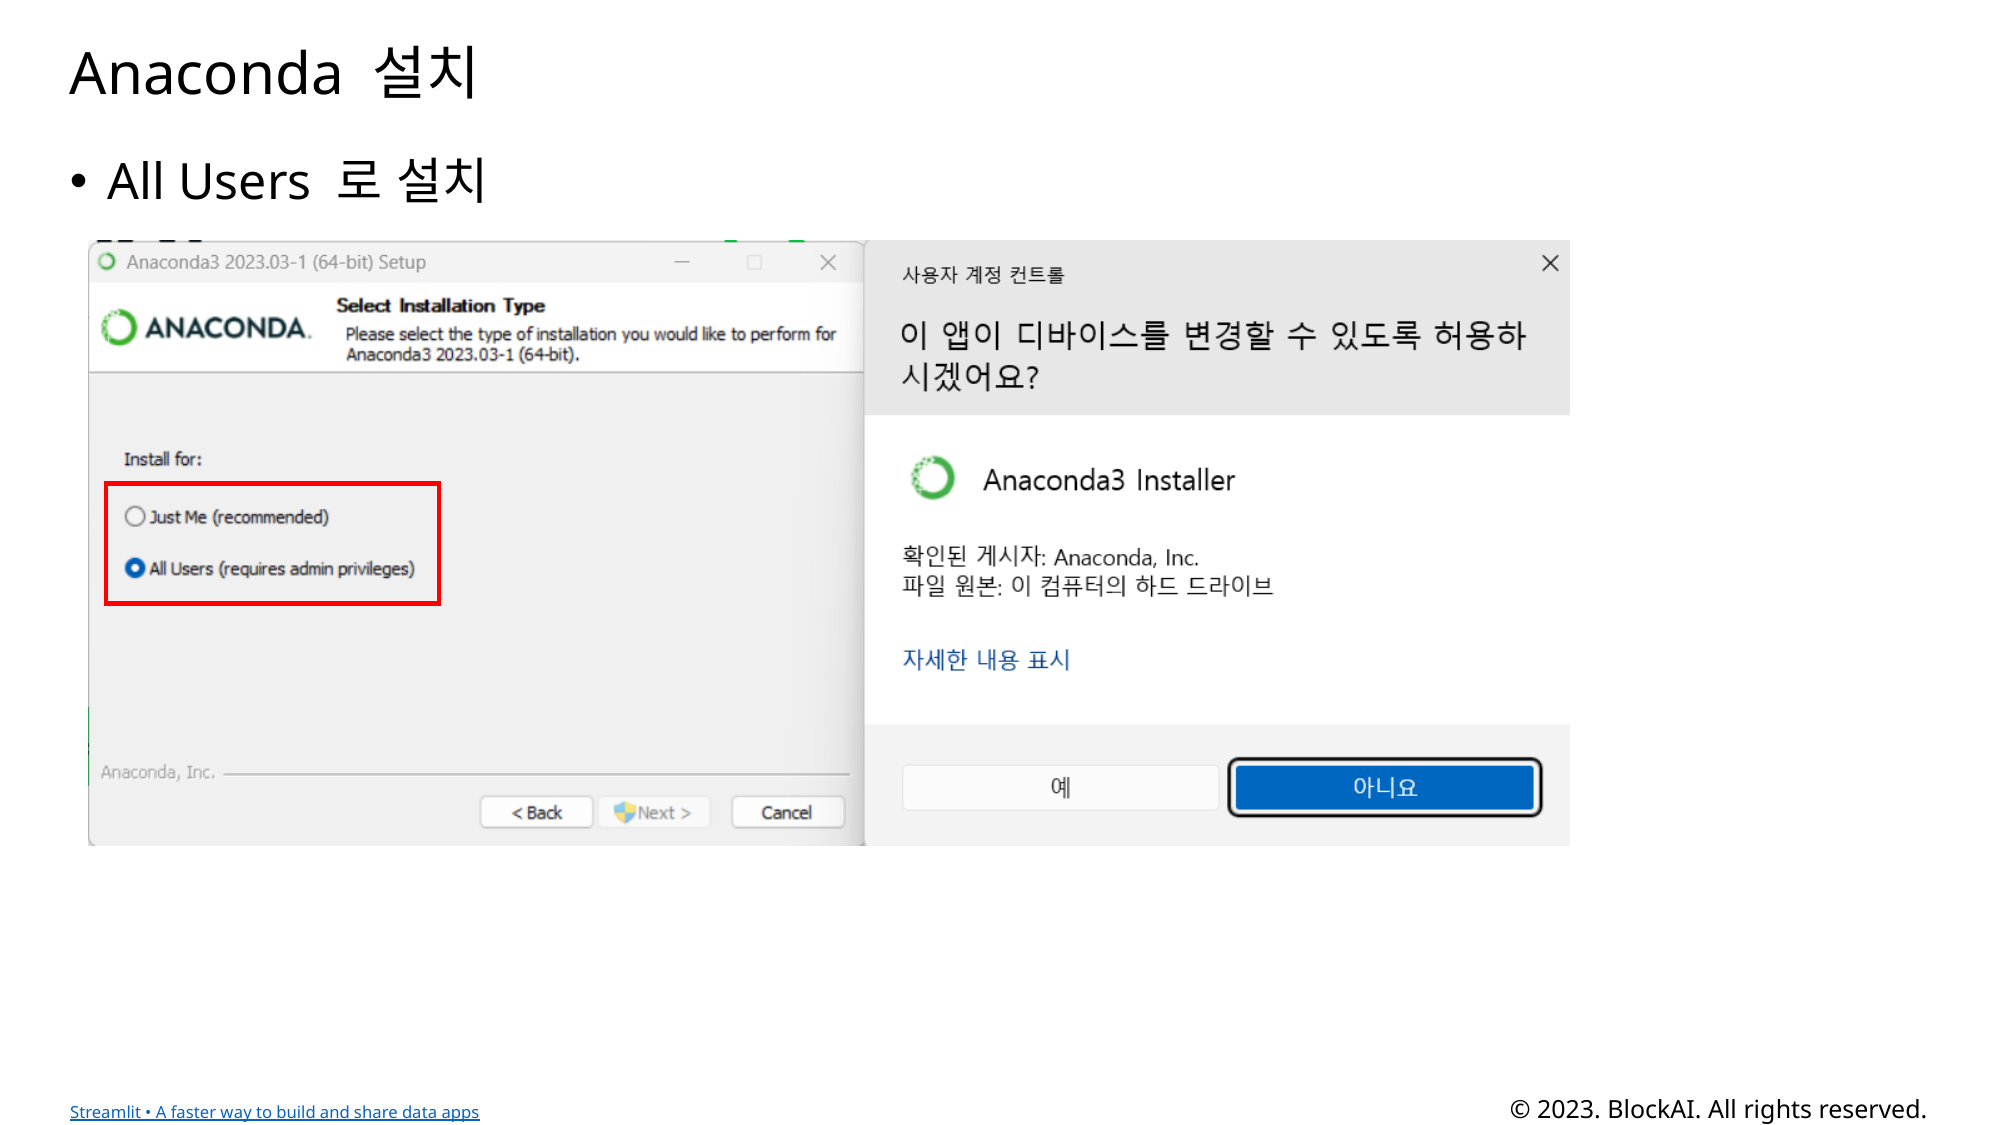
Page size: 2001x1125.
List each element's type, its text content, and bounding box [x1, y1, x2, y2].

title Anaconda 설치 [54, 31, 1945, 120]
list All Users 로 설치 [54, 148, 1945, 1035]
picture [88, 240, 1570, 846]
text_box Streamlit • A faster way to build and share data apps [55, 1093, 496, 1125]
